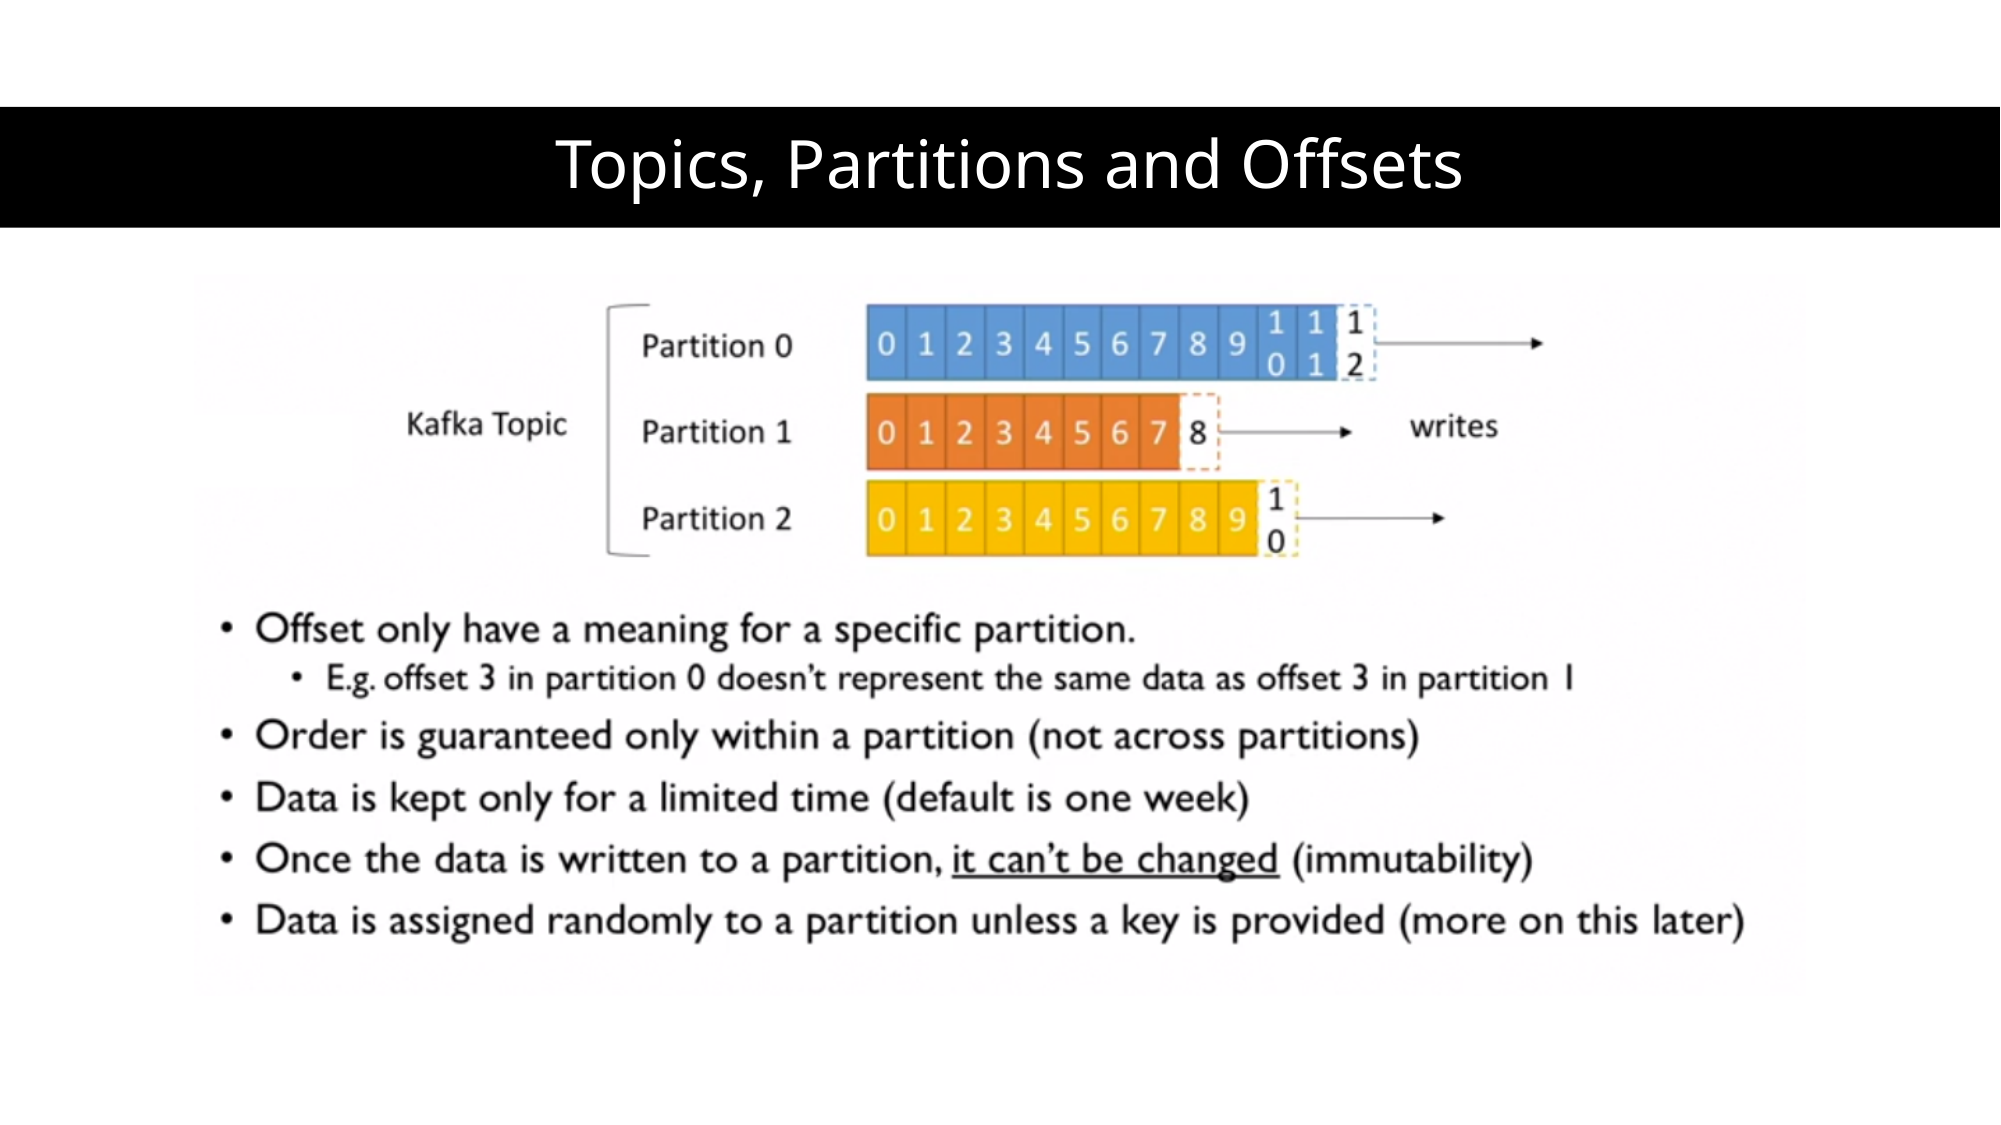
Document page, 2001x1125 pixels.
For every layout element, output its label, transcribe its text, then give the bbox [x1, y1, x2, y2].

text_box [0, 106, 2000, 229]
picture [194, 274, 1806, 996]
title Topics, Partitions and Offsets [91, 105, 1931, 228]
